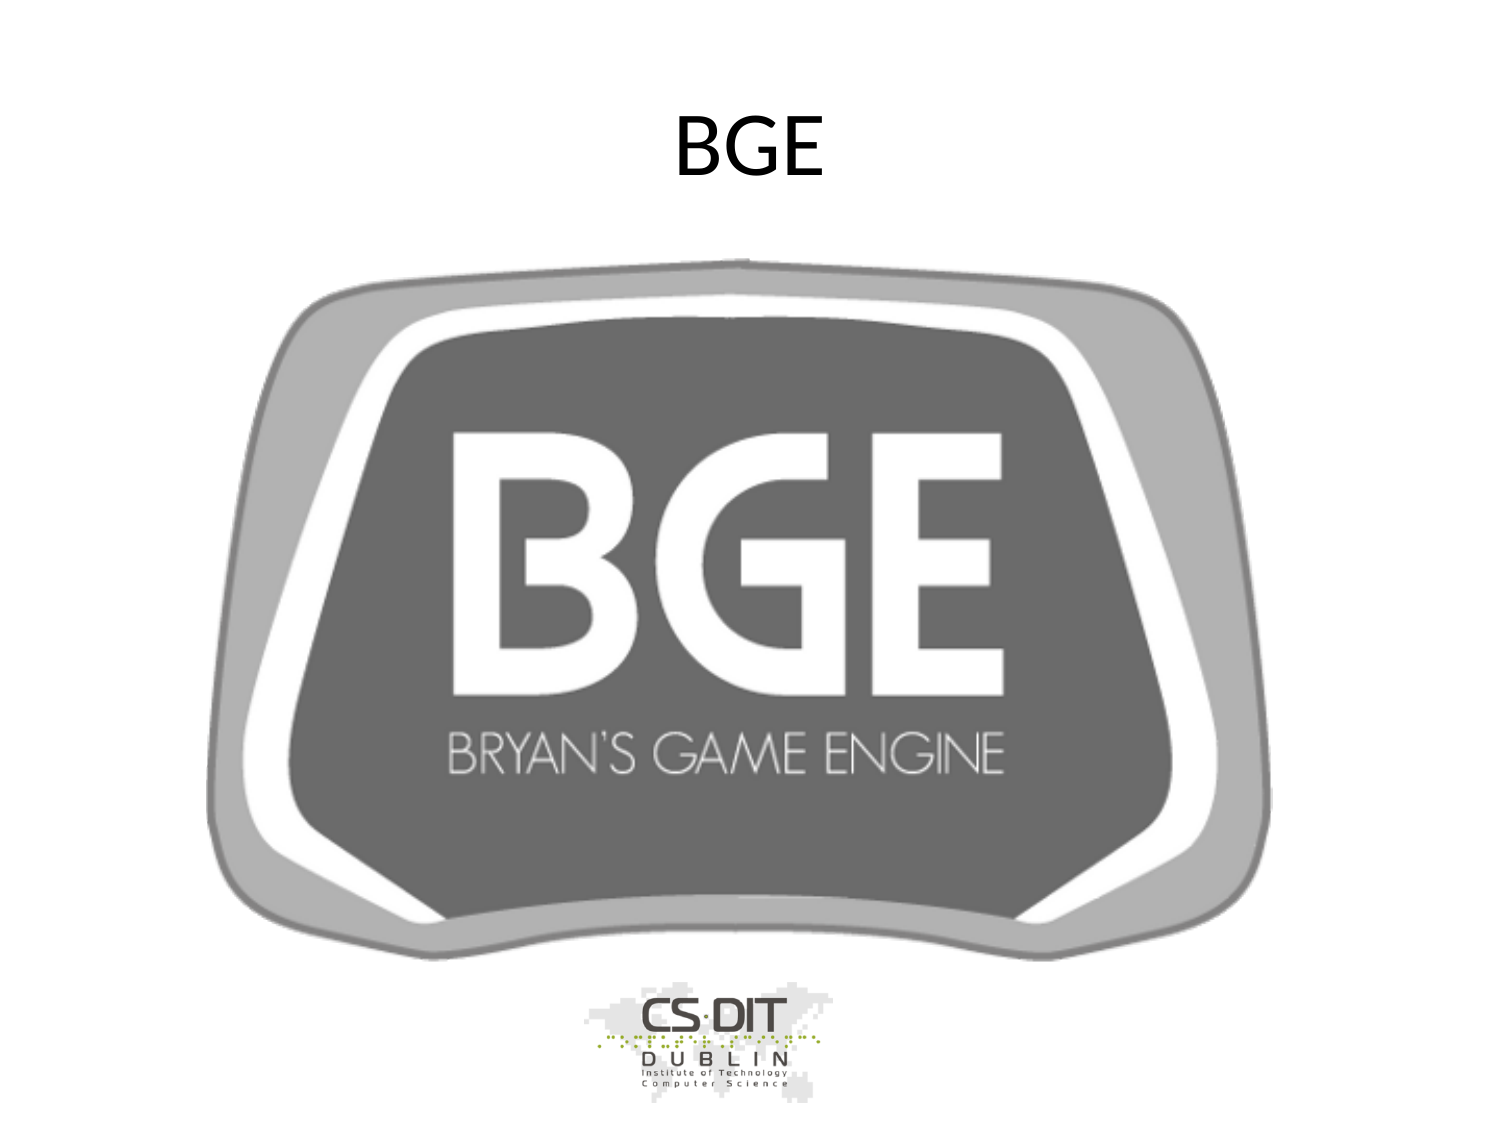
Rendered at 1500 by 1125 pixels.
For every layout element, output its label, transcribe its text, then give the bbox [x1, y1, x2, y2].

title BGE [75, 45, 1425, 233]
picture [206, 77, 1274, 1125]
